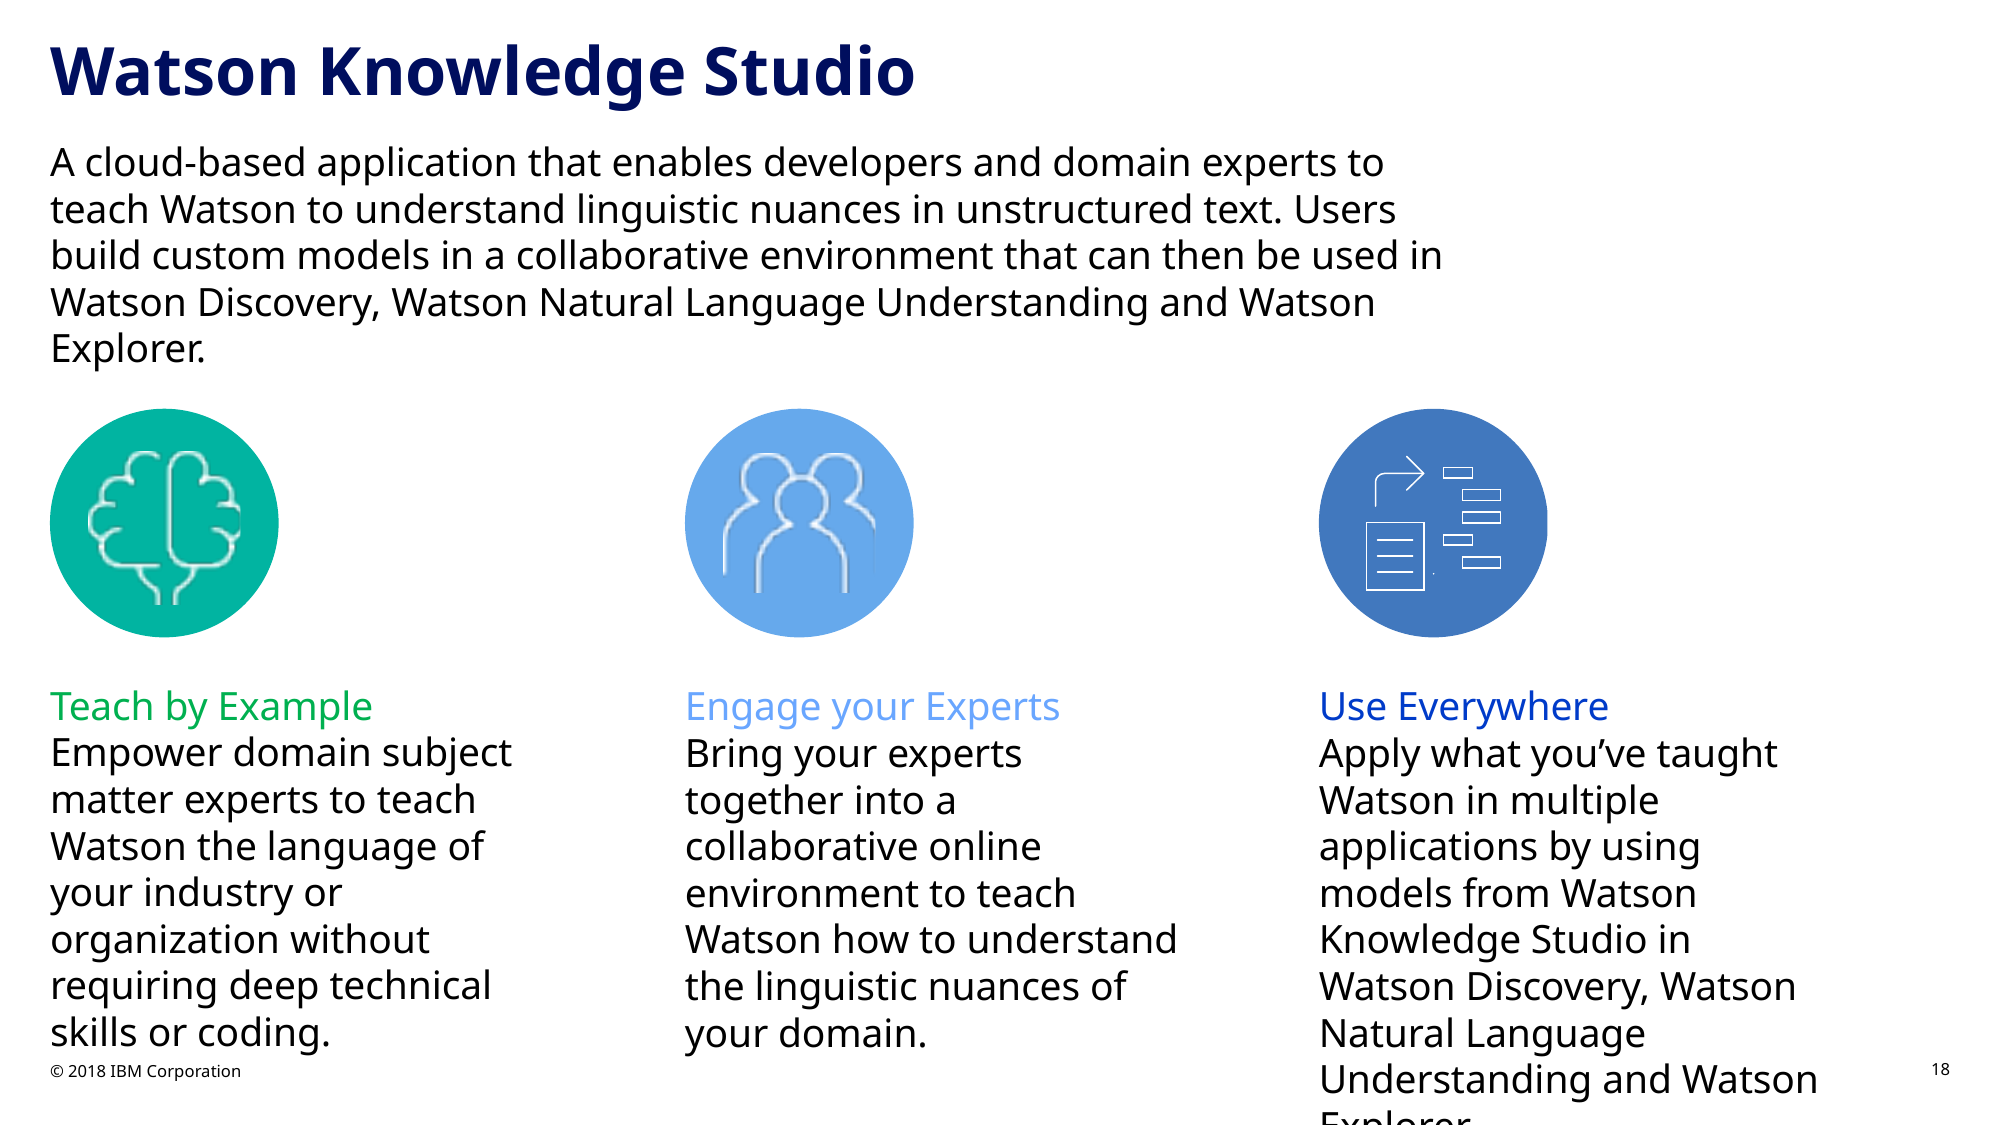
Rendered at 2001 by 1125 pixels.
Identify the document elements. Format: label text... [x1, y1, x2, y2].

text_box [93, 613, 235, 638]
text_box A cloud-based application that enables developers and domain experts to teach Watson to understand linguistic nuances in unstructured text. Users build custom models in a collaborative environment that can then be used in Watson Discovery, Watson Natural Language Understanding and Watson Explorer. [49, 137, 1475, 353]
picture [722, 453, 876, 593]
text_box Engage your Experts Bring your experts together into a collaborative online environment to teach Watson how to understand the linguistic nuances of your domain. [684, 682, 1183, 1032]
text_box Use Everywhere Apply what you’ve taught Watson in multiple applications by using models from Watson Knowledge Studio in Watson Discovery, Watson Natural Language Understanding and Watson Explorer. [1318, 682, 1833, 1032]
picture [1318, 408, 1548, 638]
text_box Teach by Example Empower domain subject matter experts to teach Watson the language of your industry or organization without requiring deep technical skills or coding. [50, 681, 564, 1032]
title Watson Knowledge Studio [50, 37, 1259, 115]
text_box [684, 408, 914, 638]
picture [87, 451, 241, 605]
text_box [49, 408, 279, 605]
footer © 2018 IBM Corporation [50, 1055, 1450, 1086]
slide_number 18 [1500, 1055, 1950, 1086]
